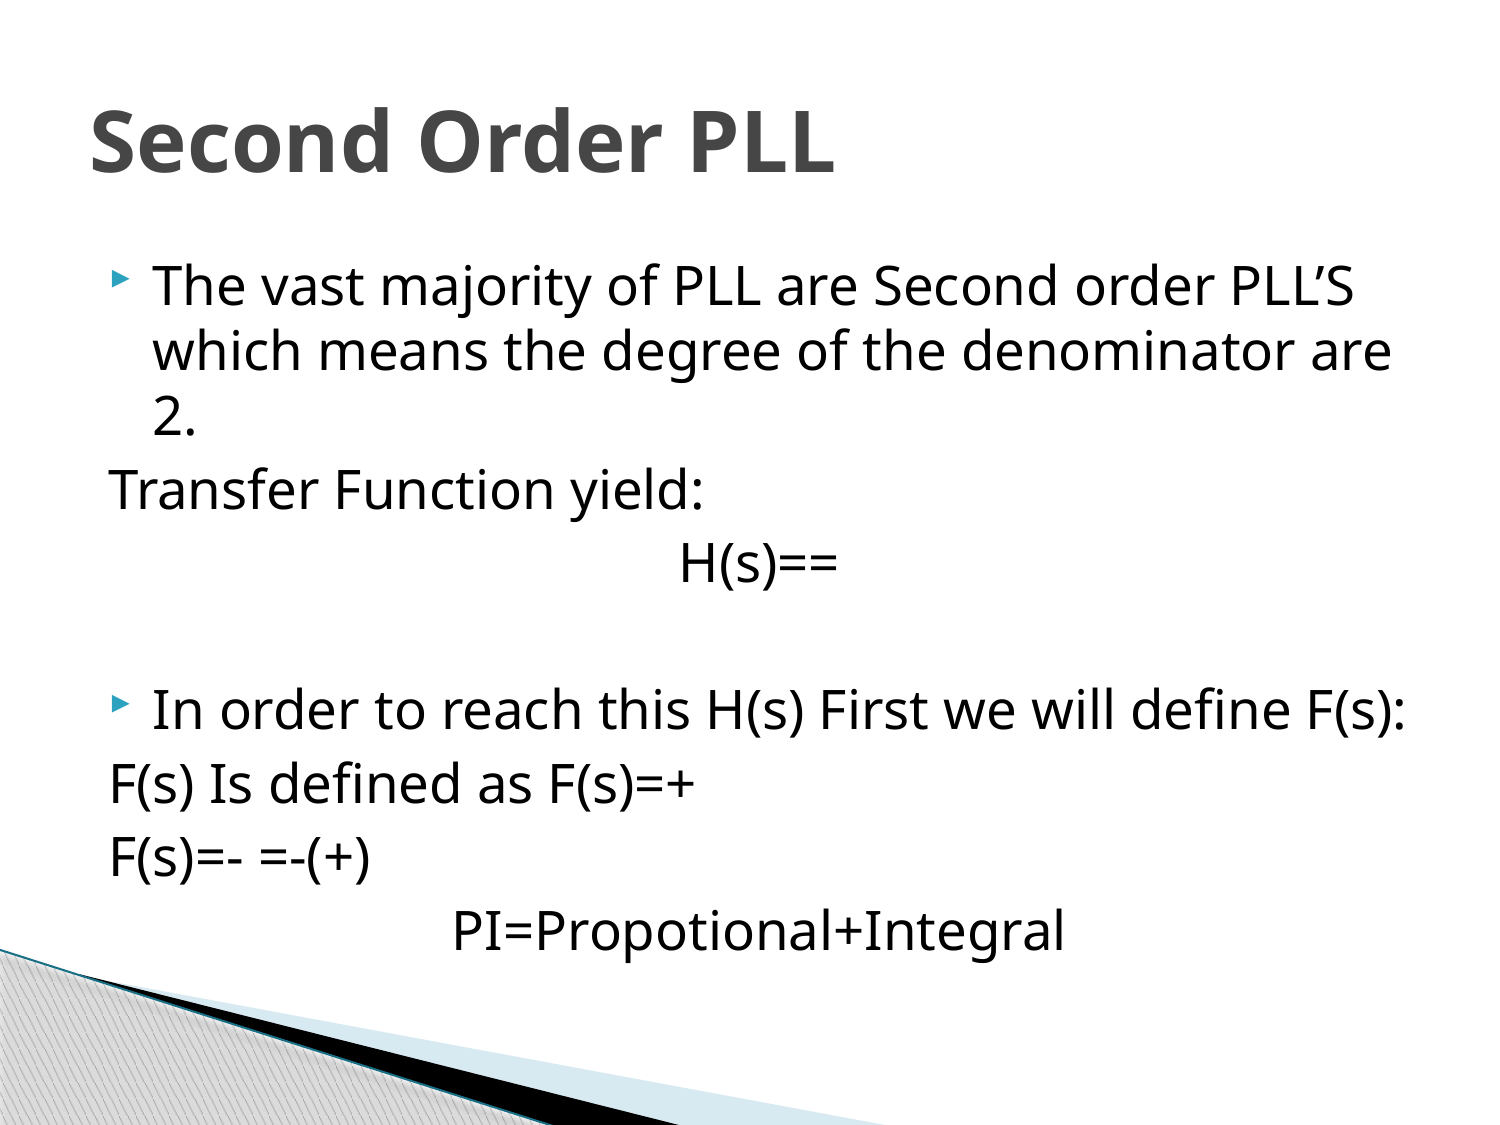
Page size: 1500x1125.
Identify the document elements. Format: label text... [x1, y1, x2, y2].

title Second Order PLL [75, 45, 1425, 233]
